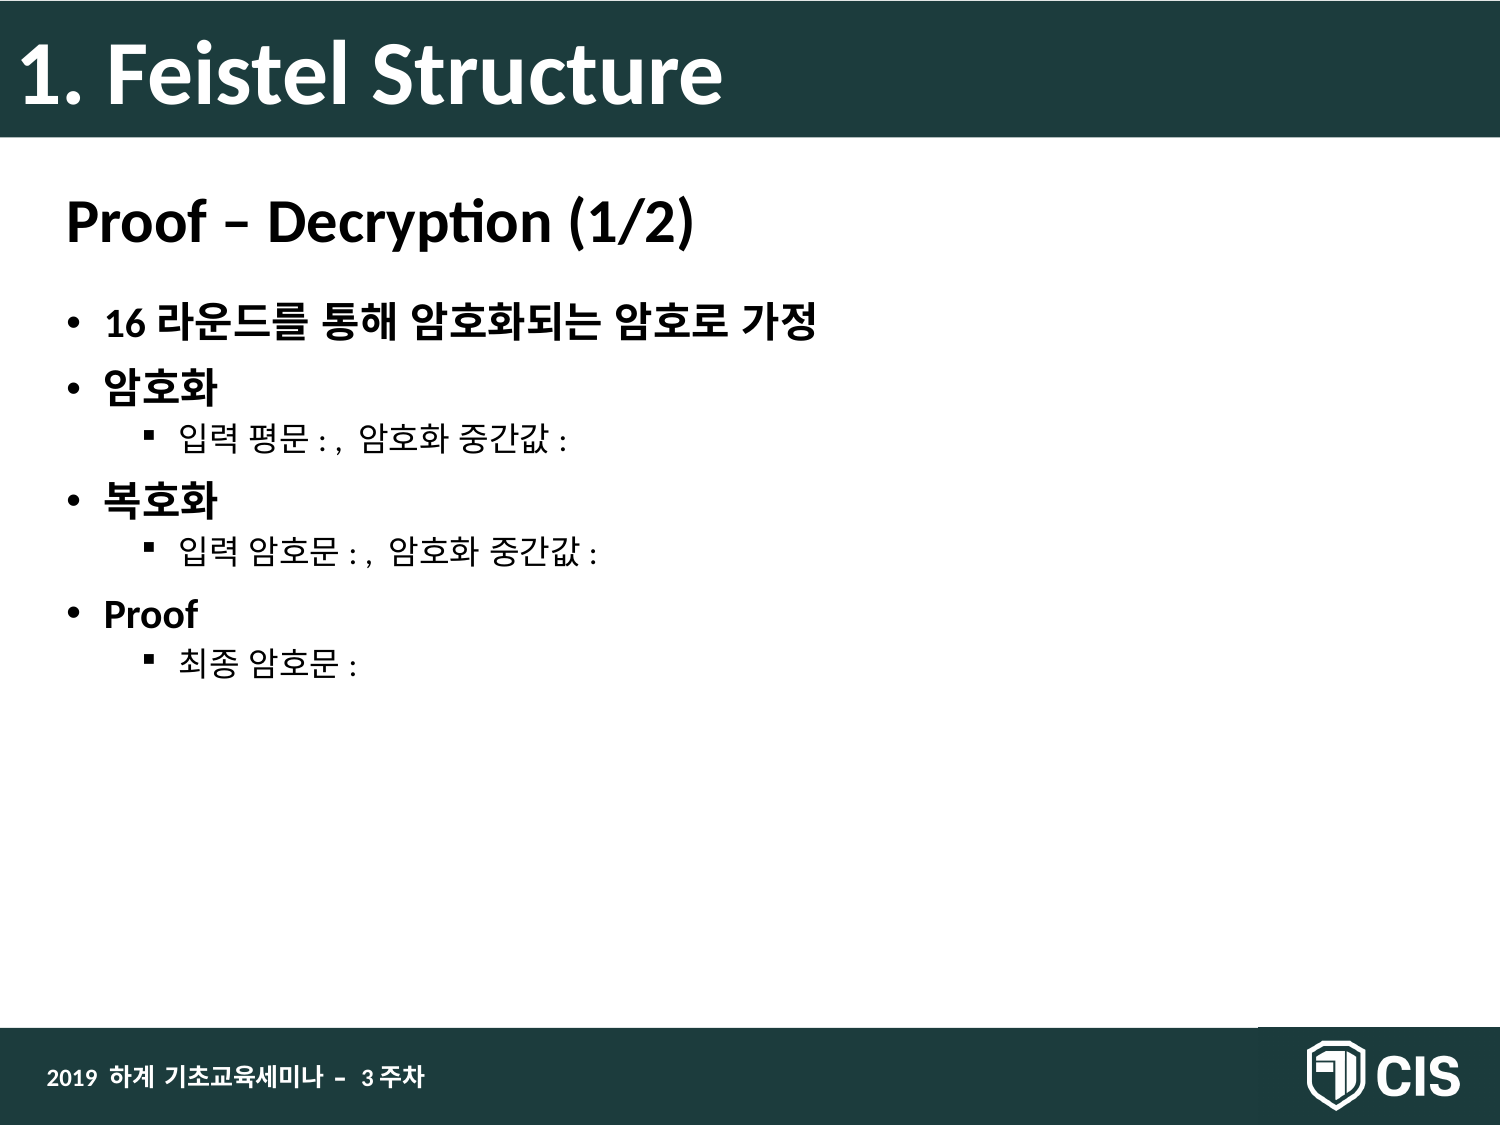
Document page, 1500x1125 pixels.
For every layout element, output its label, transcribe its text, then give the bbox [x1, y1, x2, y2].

picture [1258, 1027, 1500, 1125]
list Proof – Decryption (1/2) [51, 180, 1449, 264]
list 1. Feistel Structure [0, 0, 1500, 150]
footer 2019 하계 기초교육세미나 – 3주차 [31, 1046, 1259, 1107]
